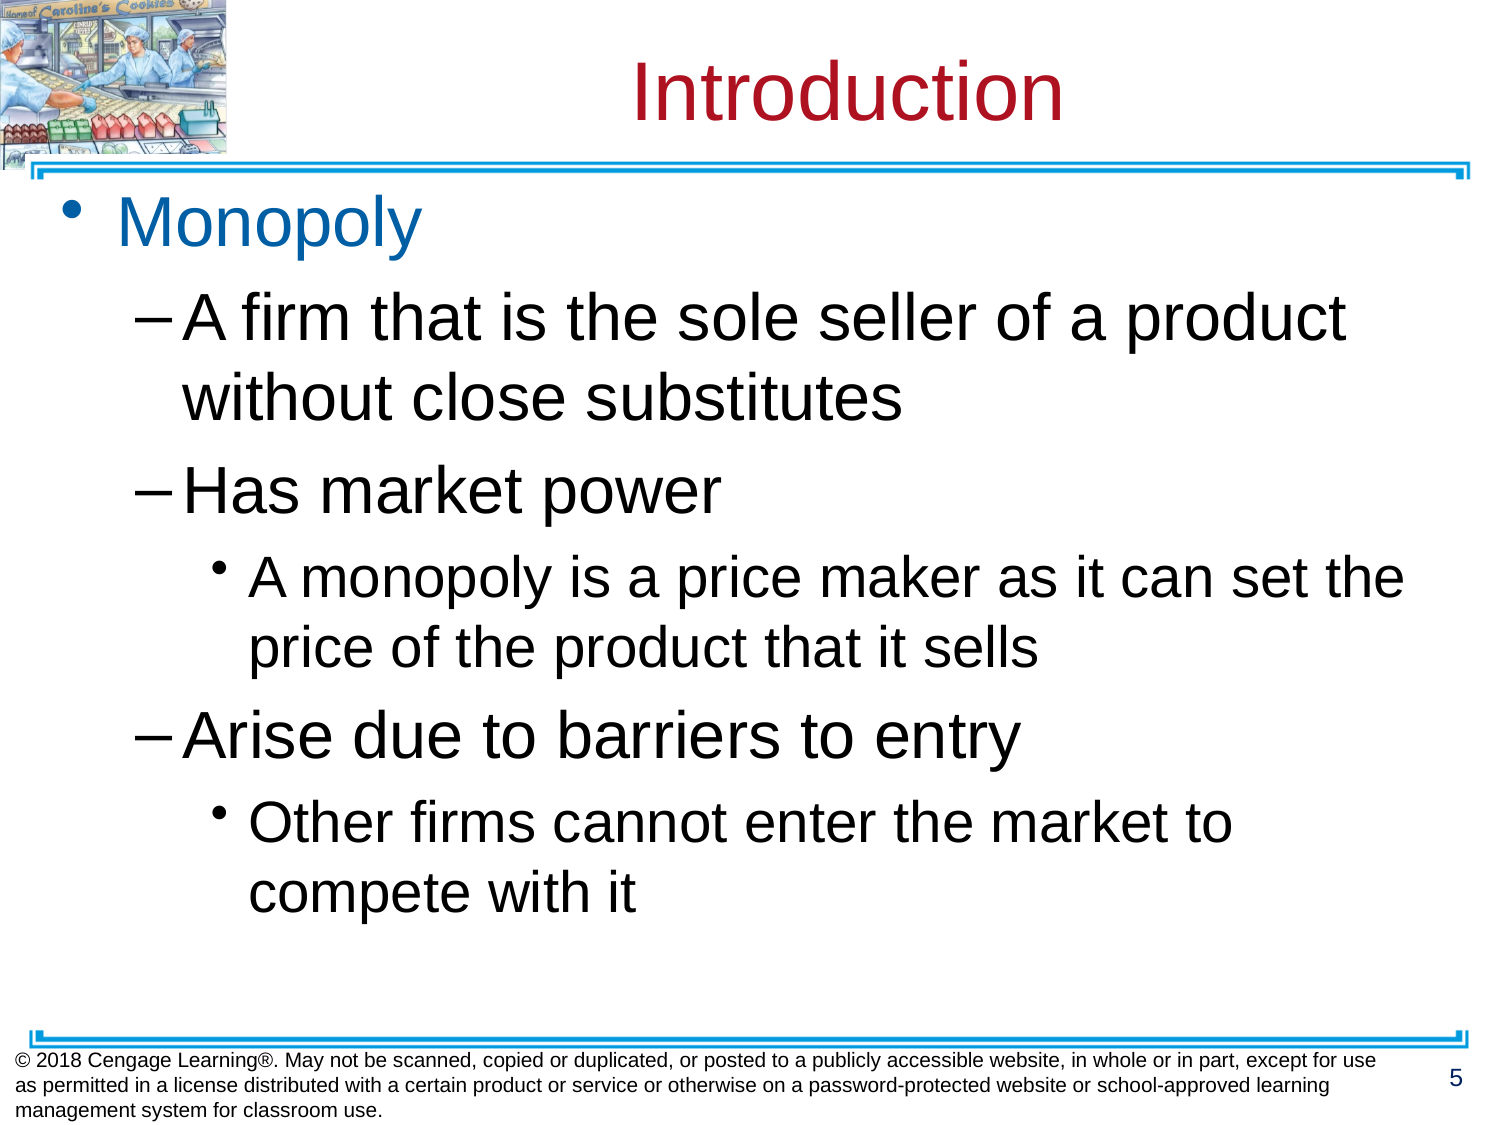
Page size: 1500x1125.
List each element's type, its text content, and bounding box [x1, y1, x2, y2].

list Monopoly A firm that is the sole seller of a product without close substitutes Has market power A monopoly is a price maker as it can set the price of the product that it sells Arise due to barriers to entry Other firms cannot enter the market to compete with it [45, 168, 1455, 1052]
title Introduction [219, 16, 1500, 158]
slide_number 5 [1412, 1052, 1500, 1117]
picture [25, 1024, 45, 1043]
picture [0, 0, 1475, 186]
picture [1455, 1024, 1475, 1052]
footer © 2018 Cengage Learning®. May not be scanned, copied or duplicated, or posted to a publicly accessible website, in whole or in part, except for use as permitted in a license distributed with a certain product or service or otherwise on a password-protected website or school-approved learning management system for classroom use. [0, 1043, 1412, 1125]
